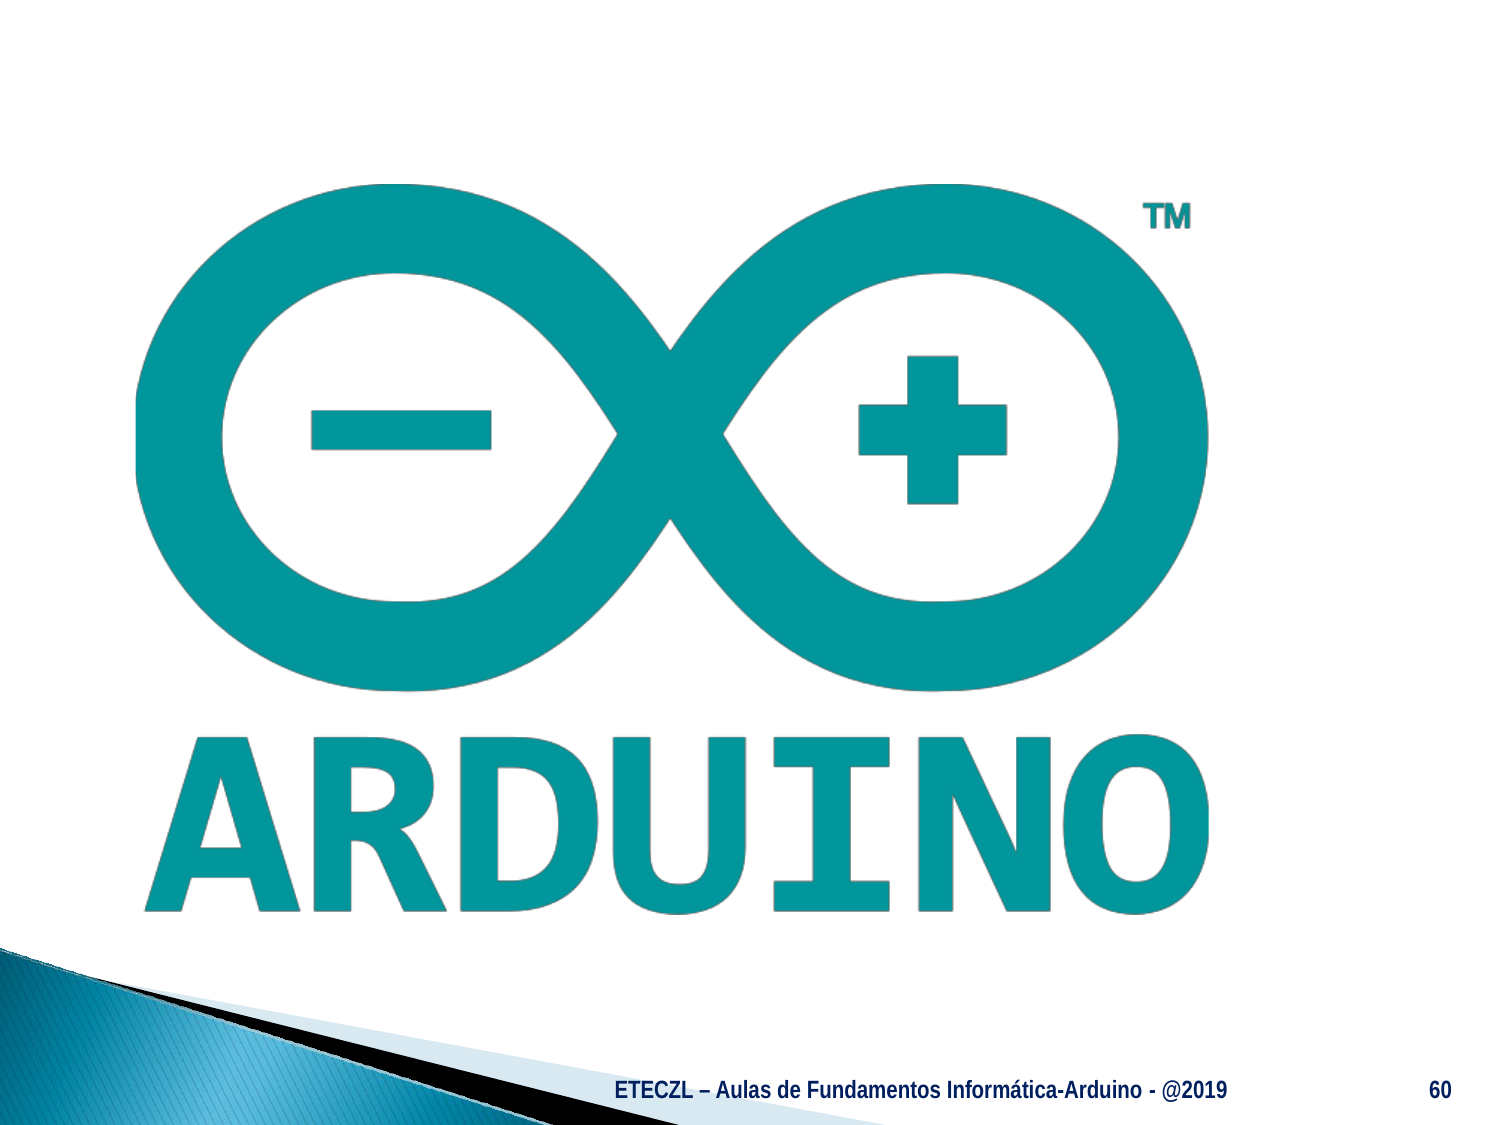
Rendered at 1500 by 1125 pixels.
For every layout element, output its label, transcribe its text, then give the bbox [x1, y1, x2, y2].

footer ETECZL – Aulas de Fundamentos Informática-Arduino - @2019 [612, 1072, 1364, 1125]
slide_number 60 [1424, 1072, 1468, 1125]
picture [0, 948, 558, 1125]
text_box [135, 184, 1209, 915]
